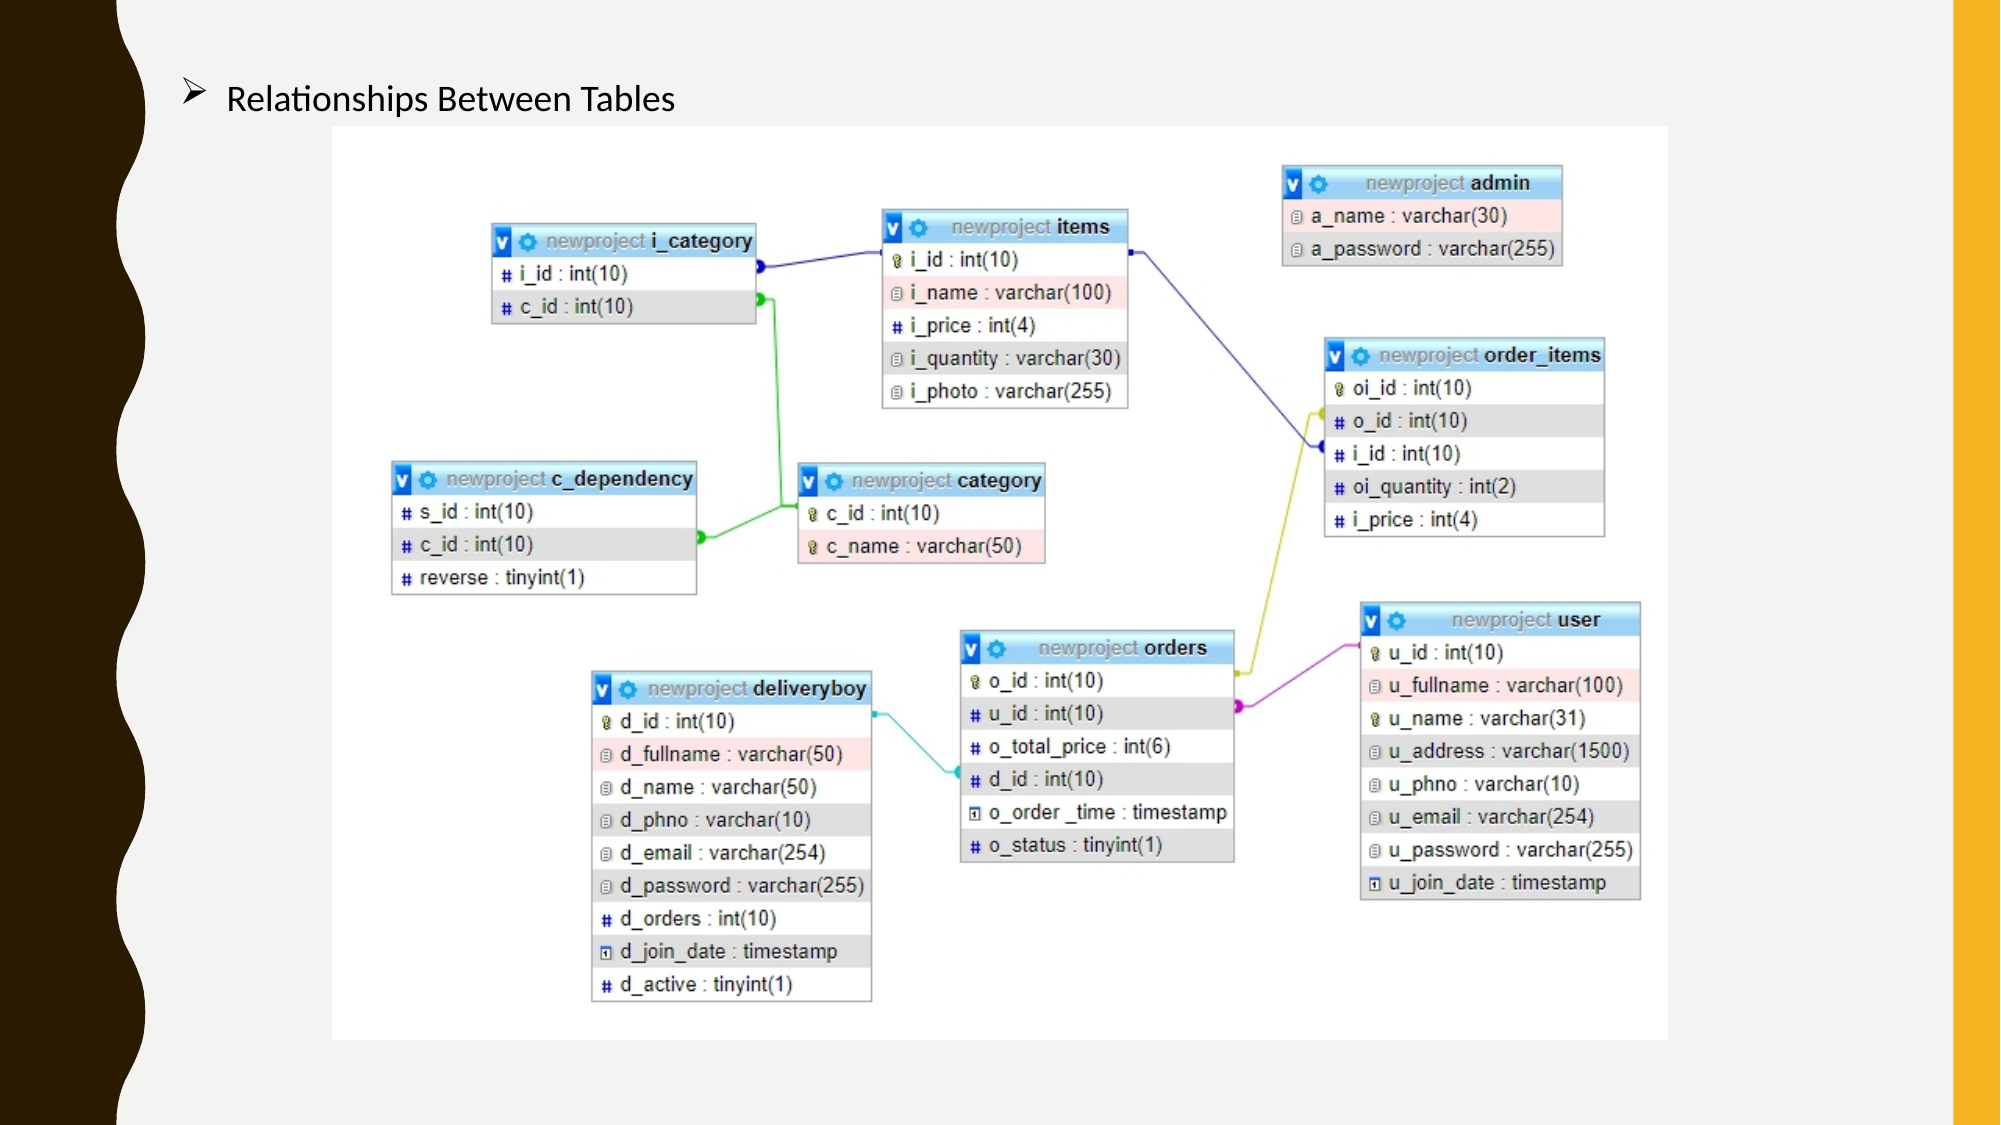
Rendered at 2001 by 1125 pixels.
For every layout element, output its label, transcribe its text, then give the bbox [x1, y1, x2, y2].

text_box Relationships Between Tables [164, 66, 692, 126]
picture [331, 126, 1668, 1040]
